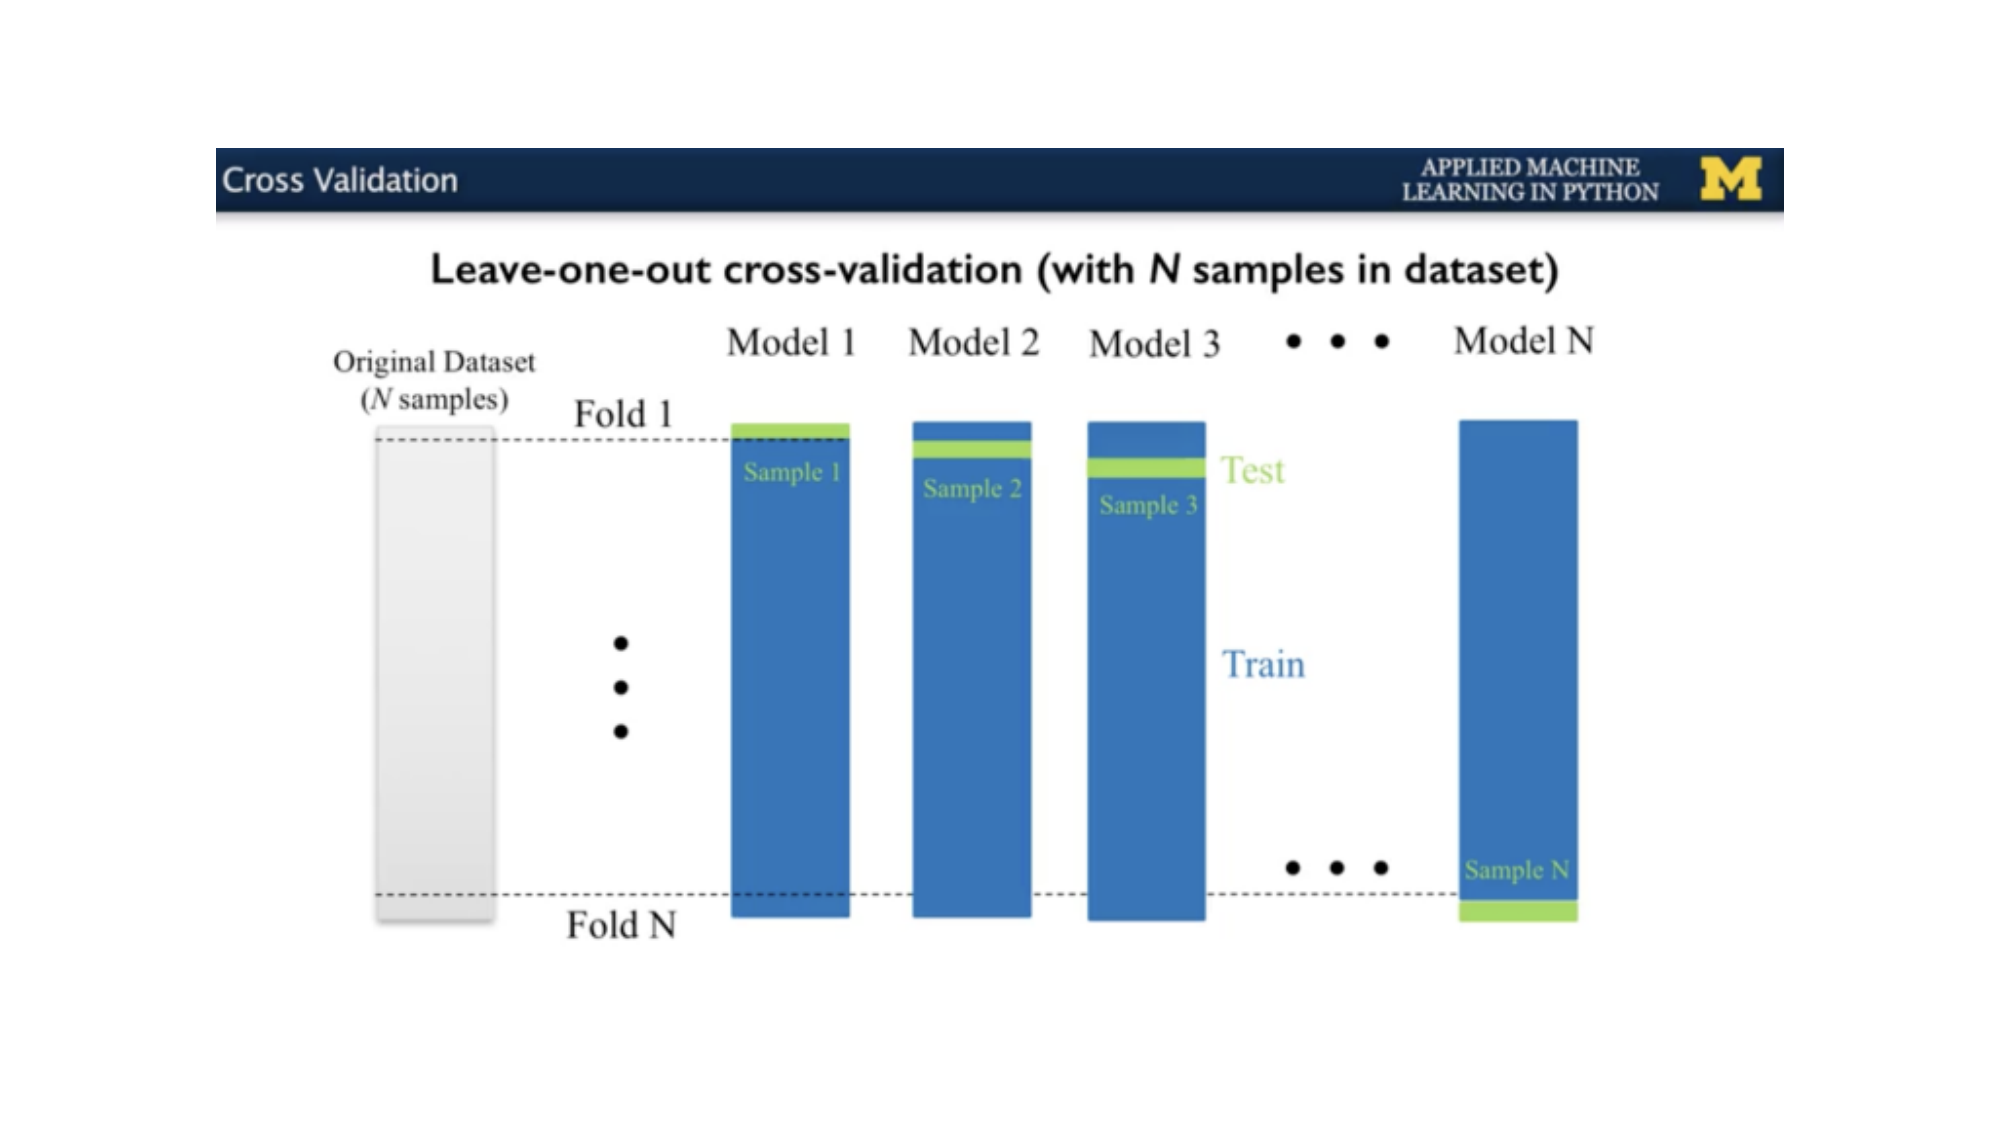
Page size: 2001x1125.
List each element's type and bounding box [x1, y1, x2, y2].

picture [216, 148, 1784, 976]
